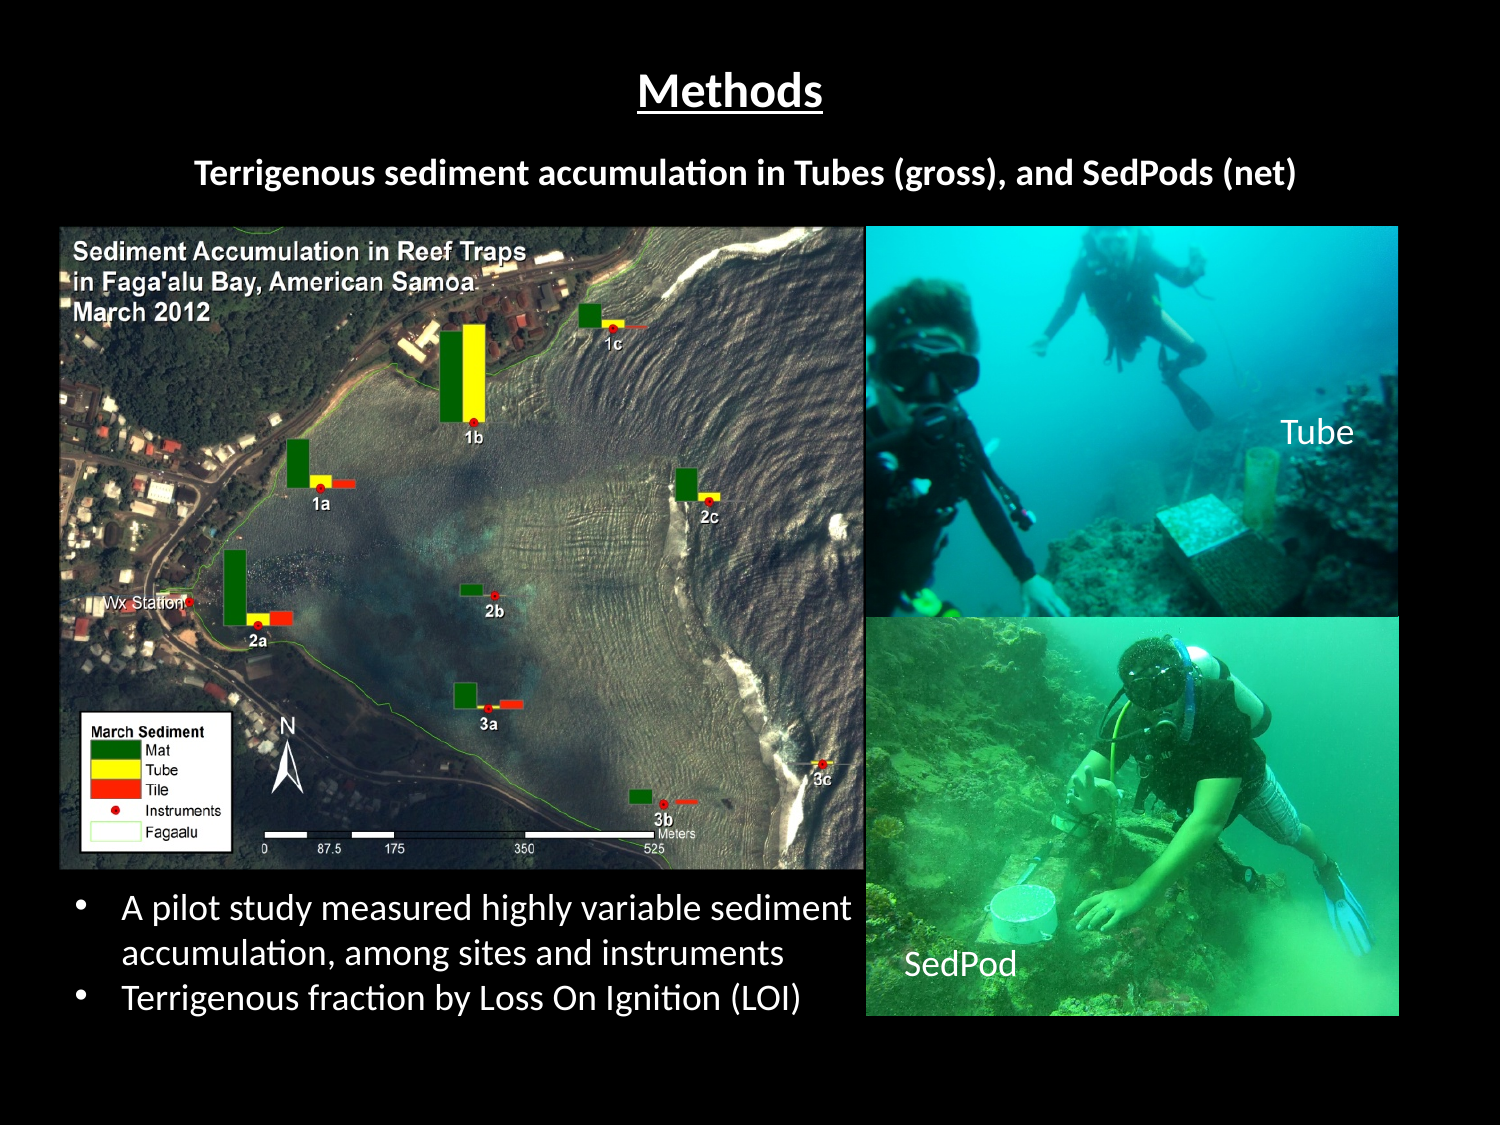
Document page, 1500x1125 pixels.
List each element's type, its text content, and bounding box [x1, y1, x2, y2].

text_box Methods [622, 49, 839, 125]
picture [59, 225, 864, 870]
text_box Terrigenous sediment accumulation in Tubes (gross), and SedPods (net) [179, 140, 1314, 200]
text_box A pilot study measured highly variable sediment accumulation, among sites and instruments Terrigenous fraction by Loss On Ignition (LOI) [59, 875, 889, 1025]
picture [865, 226, 1399, 1016]
